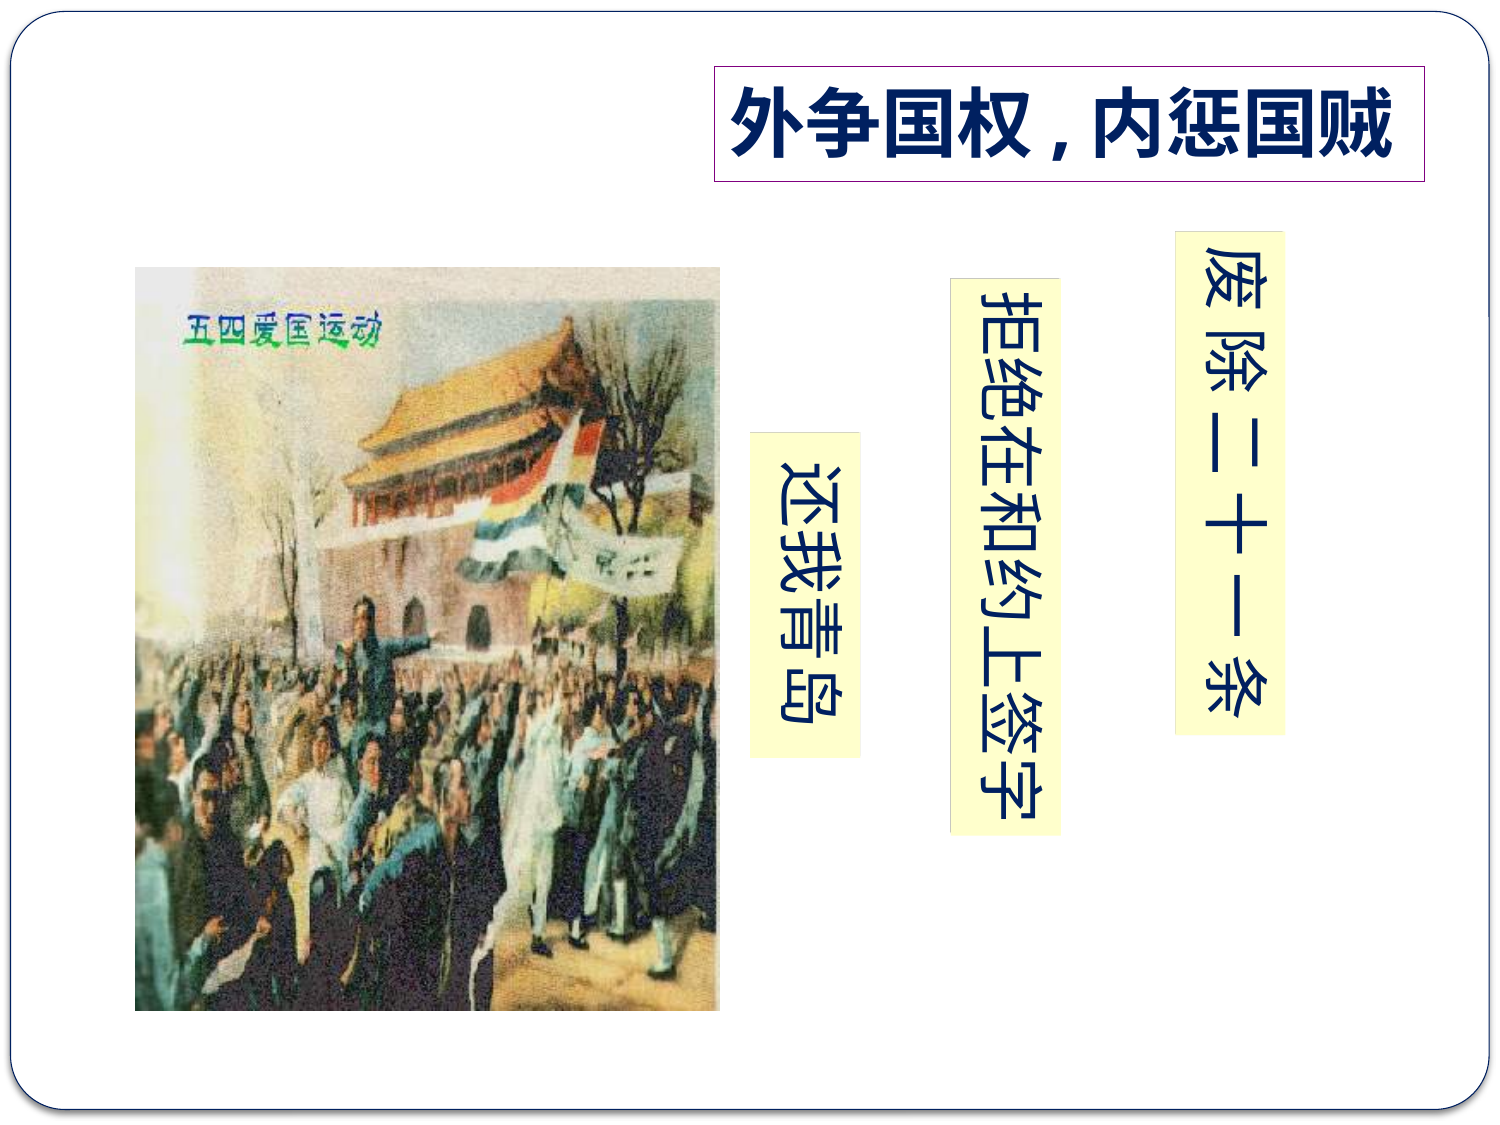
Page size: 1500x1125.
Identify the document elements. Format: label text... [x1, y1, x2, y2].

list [135, 266, 720, 1011]
text_box 拒绝在和约上签字 [950, 278, 1061, 836]
text_box 还我青岛 [750, 432, 861, 758]
title 外争国权,内惩国贼 [714, 66, 1425, 182]
text_box 废 除 二 十 一 条 [1175, 231, 1286, 736]
